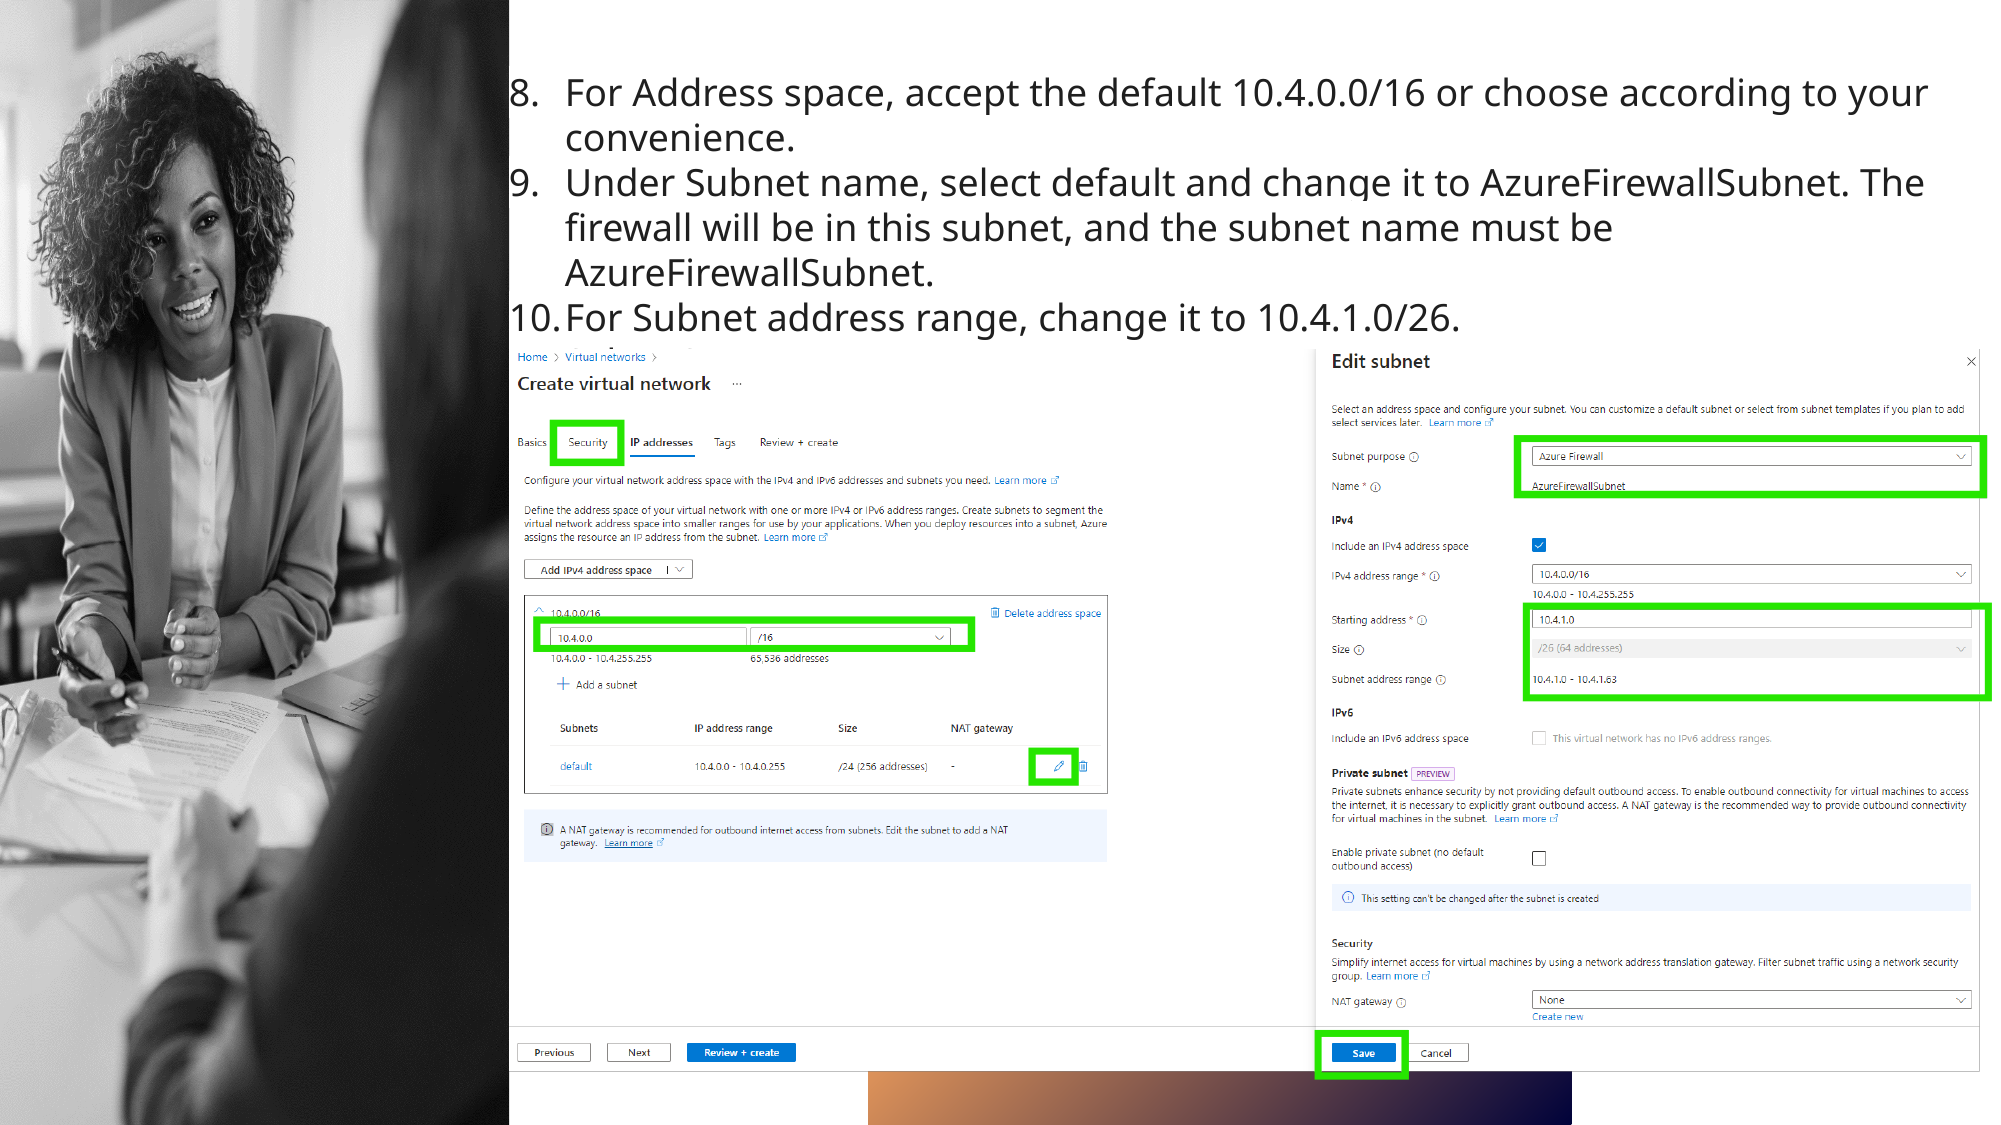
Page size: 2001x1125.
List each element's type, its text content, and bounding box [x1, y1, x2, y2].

picture [0, 0, 1993, 1125]
text_box For Address space, accept the default 10.4.0.0/16 or choose according to your convenience. Under Subnet name, select default and change it to AzureFirewallSubnet. The firewall will be in this subnet, and the subnet name must be AzureFirewallSubnet. For Subnet address range, change it to 10.4.1.0/26. Select Save. [510, 61, 1977, 348]
